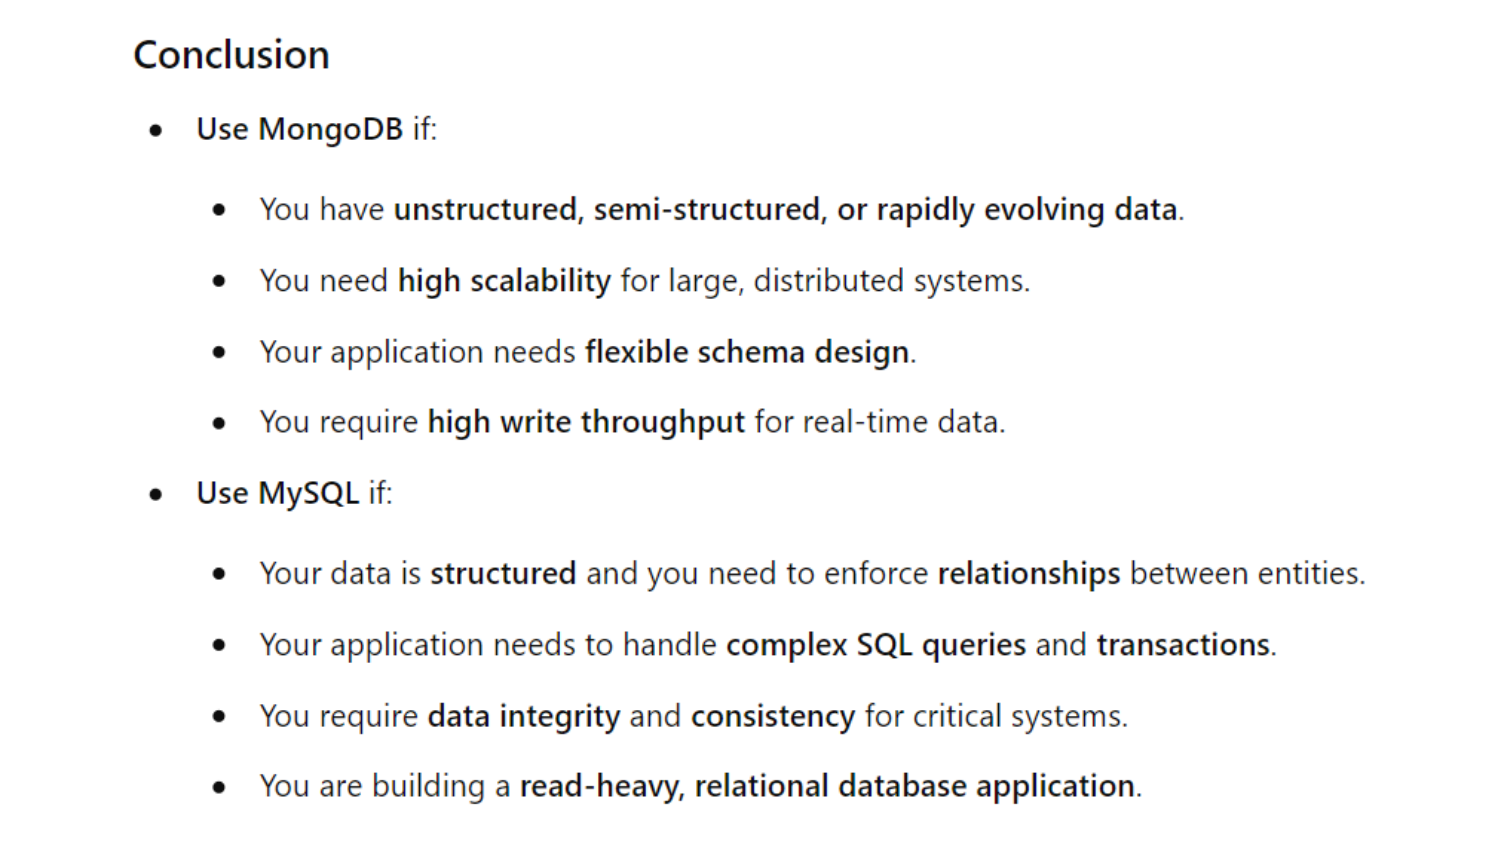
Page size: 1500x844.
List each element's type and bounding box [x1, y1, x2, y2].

picture [122, 24, 1378, 819]
